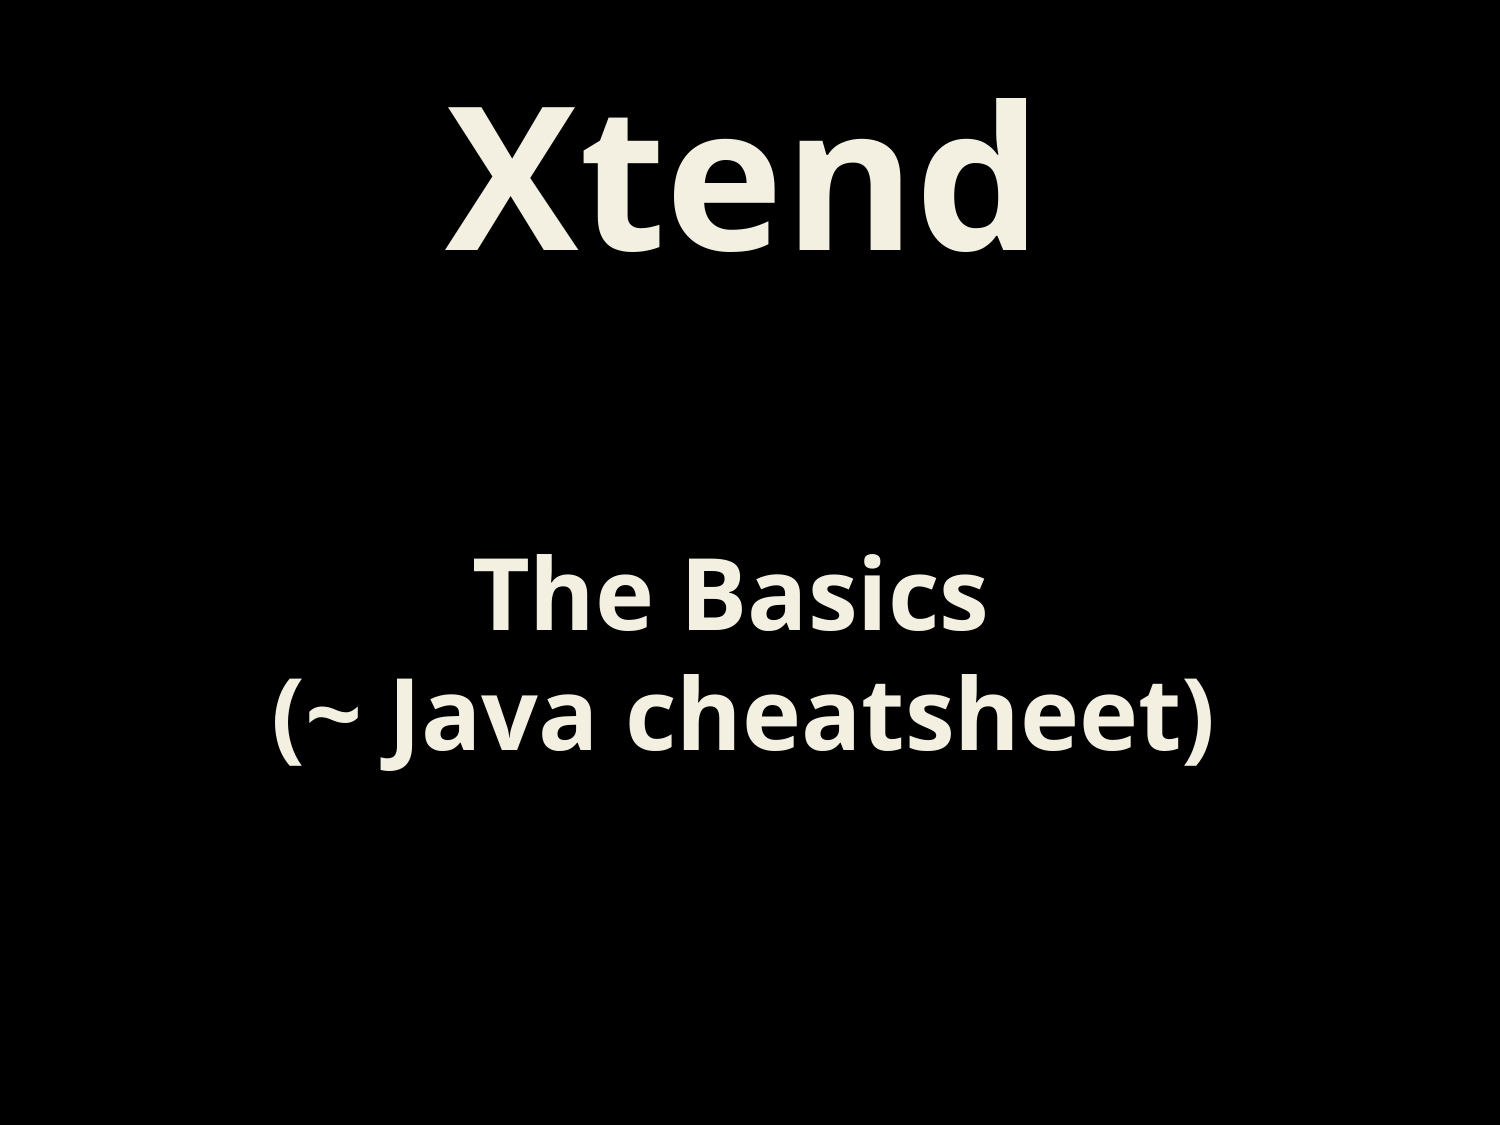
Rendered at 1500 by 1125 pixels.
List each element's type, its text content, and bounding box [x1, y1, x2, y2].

text_box Xtend The Basics (~ Java cheatsheet) [76, 42, 1412, 778]
